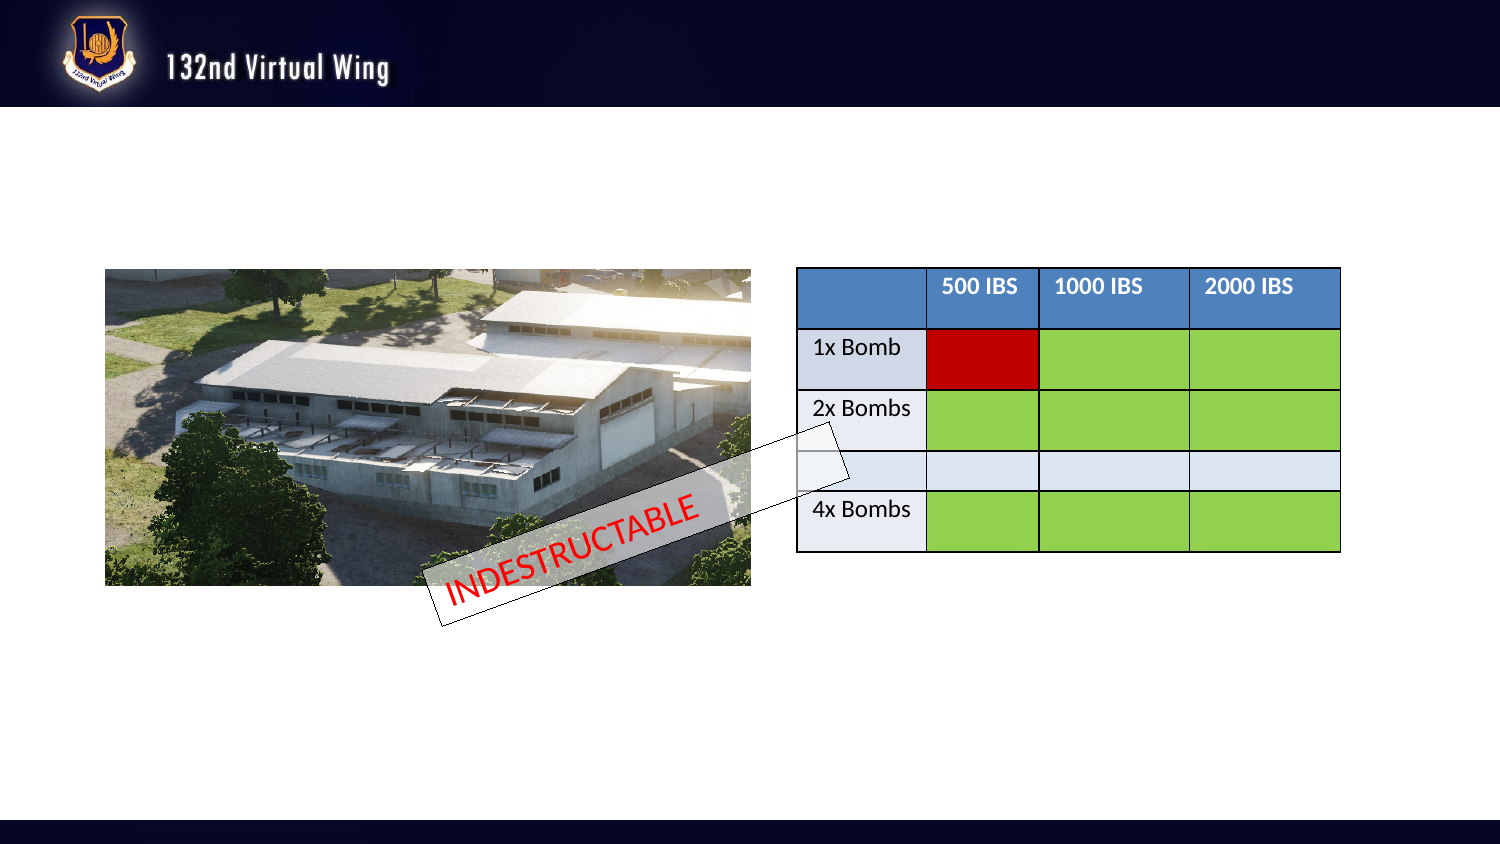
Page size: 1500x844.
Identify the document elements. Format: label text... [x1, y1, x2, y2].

table_cell [1040, 452, 1189, 490]
table_header 500 IBS [927, 269, 1038, 328]
table_cell [820, 452, 926, 490]
table_cell [927, 391, 1038, 450]
table_cell [1040, 330, 1189, 389]
table_cell 1x Bomb [798, 330, 926, 389]
text_box INDESTRUCTABLE [430, 594, 531, 627]
table_cell 2x Bombs [798, 391, 926, 450]
picture [105, 269, 751, 587]
table_cell 4x Bombs [798, 492, 926, 551]
table_cell [927, 452, 1038, 490]
table_cell [927, 492, 1038, 551]
text_box INDESTRUCTABLE [755, 421, 850, 513]
table_header 1000 IBS [1040, 269, 1189, 328]
table_header [798, 269, 926, 328]
picture [0, 820, 1500, 844]
table_header 2000 IBS [1190, 269, 1340, 328]
table_cell [1040, 391, 1189, 450]
table_cell [1190, 452, 1340, 490]
table_cell [1190, 391, 1340, 450]
table_cell [1040, 492, 1189, 551]
picture [0, 0, 1500, 107]
table_cell [927, 330, 1038, 389]
table_cell [1190, 330, 1340, 389]
table_cell [1190, 492, 1340, 551]
